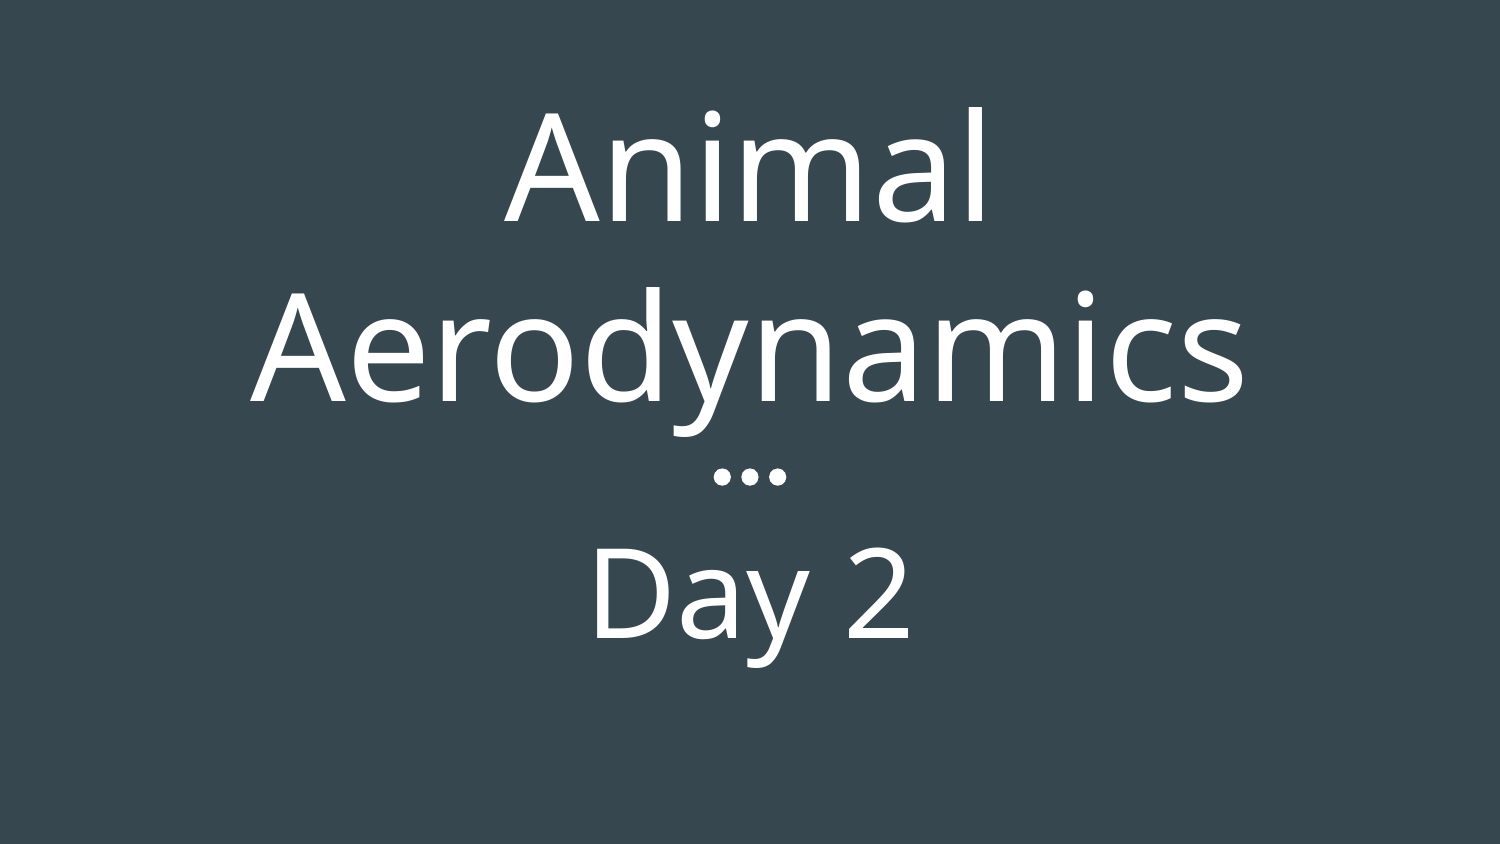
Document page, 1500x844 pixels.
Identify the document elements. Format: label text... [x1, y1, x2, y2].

title Animal Aerodynamics [110, 162, 1390, 447]
title Day 2 [51, 498, 1449, 592]
